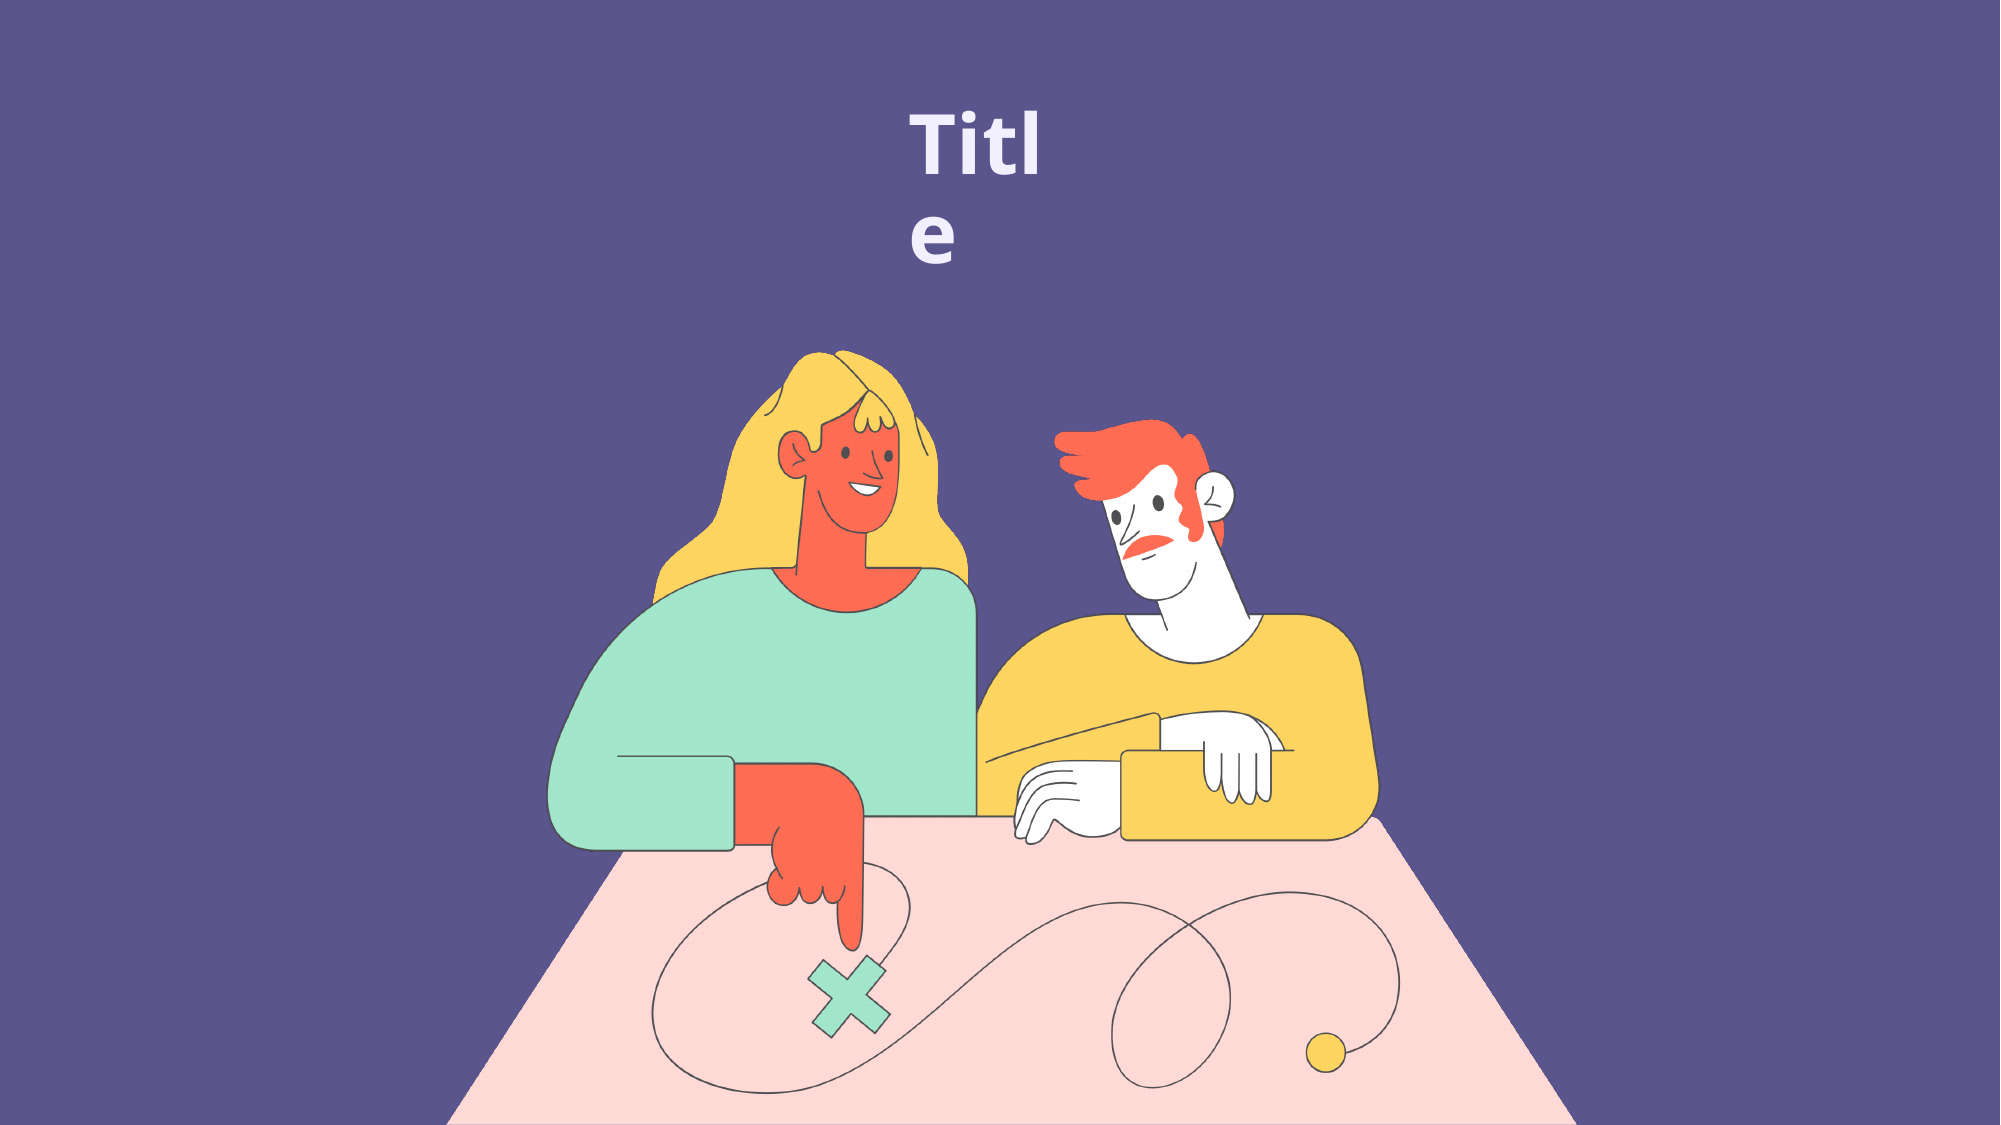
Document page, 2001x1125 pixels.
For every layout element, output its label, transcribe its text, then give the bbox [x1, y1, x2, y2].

text_box Title [893, 133, 1107, 251]
picture [446, 350, 1578, 1125]
